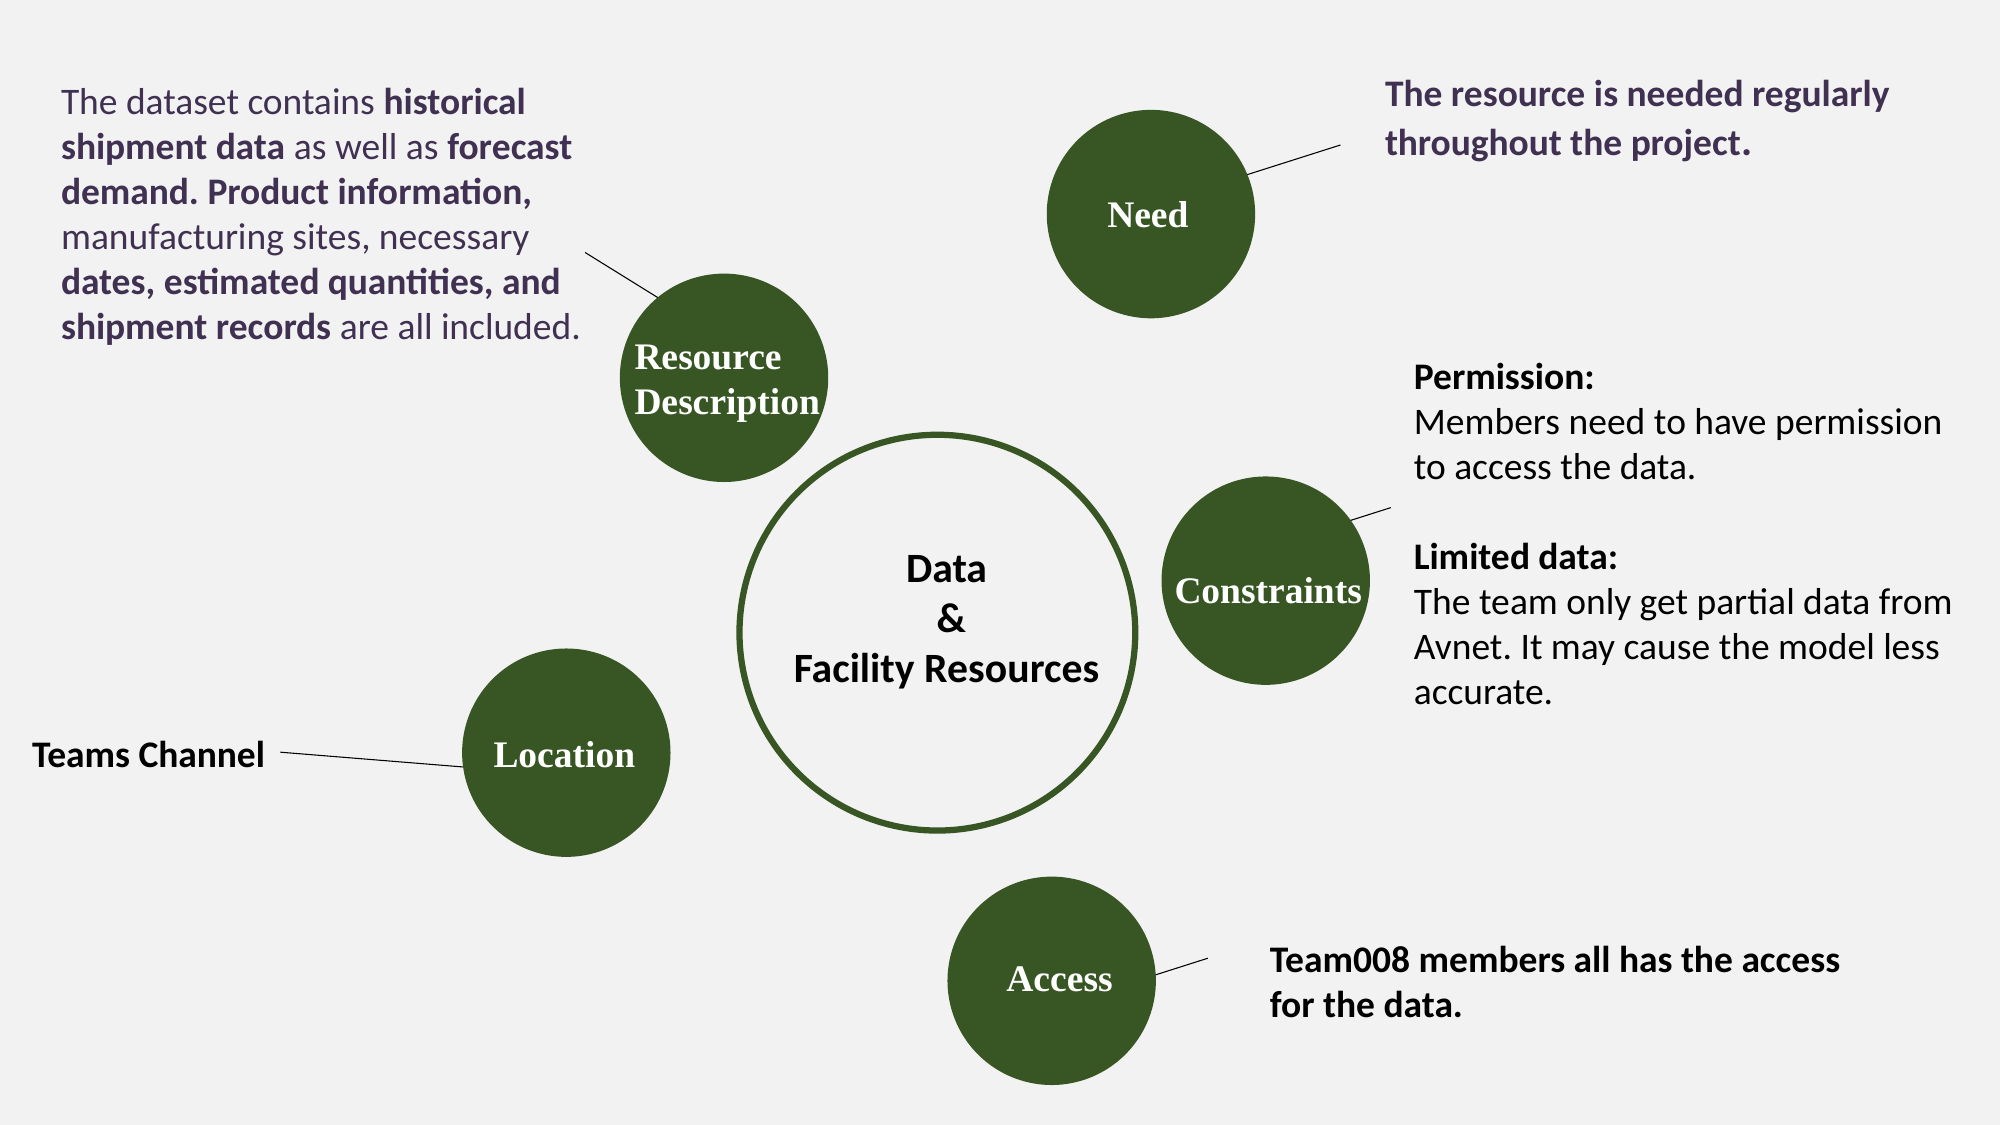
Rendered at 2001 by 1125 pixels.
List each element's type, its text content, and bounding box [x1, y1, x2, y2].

text_box Team008 members all has the access for the data. [1255, 927, 1863, 1033]
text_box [585, 252, 841, 483]
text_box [947, 876, 1213, 1085]
text_box The dataset contains historical shipment data as well as forecast demand. Product information, manufacturing sites, necessary dates, estimated quantities, and shipment records are all included. [46, 69, 600, 445]
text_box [462, 648, 700, 857]
text_box The resource is needed regularly throughout the project. [1370, 61, 1978, 171]
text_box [693, 434, 1209, 831]
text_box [281, 752, 462, 768]
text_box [1314, 144, 1341, 182]
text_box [1159, 476, 1381, 685]
text_box Permission: Members need to have permission to access the data. Limited data: The team only get partial data from Avnet. It may cause the model less accurate. [1399, 344, 1978, 825]
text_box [1046, 109, 1314, 319]
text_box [1381, 507, 1391, 545]
text_box Teams Channel [17, 722, 281, 783]
